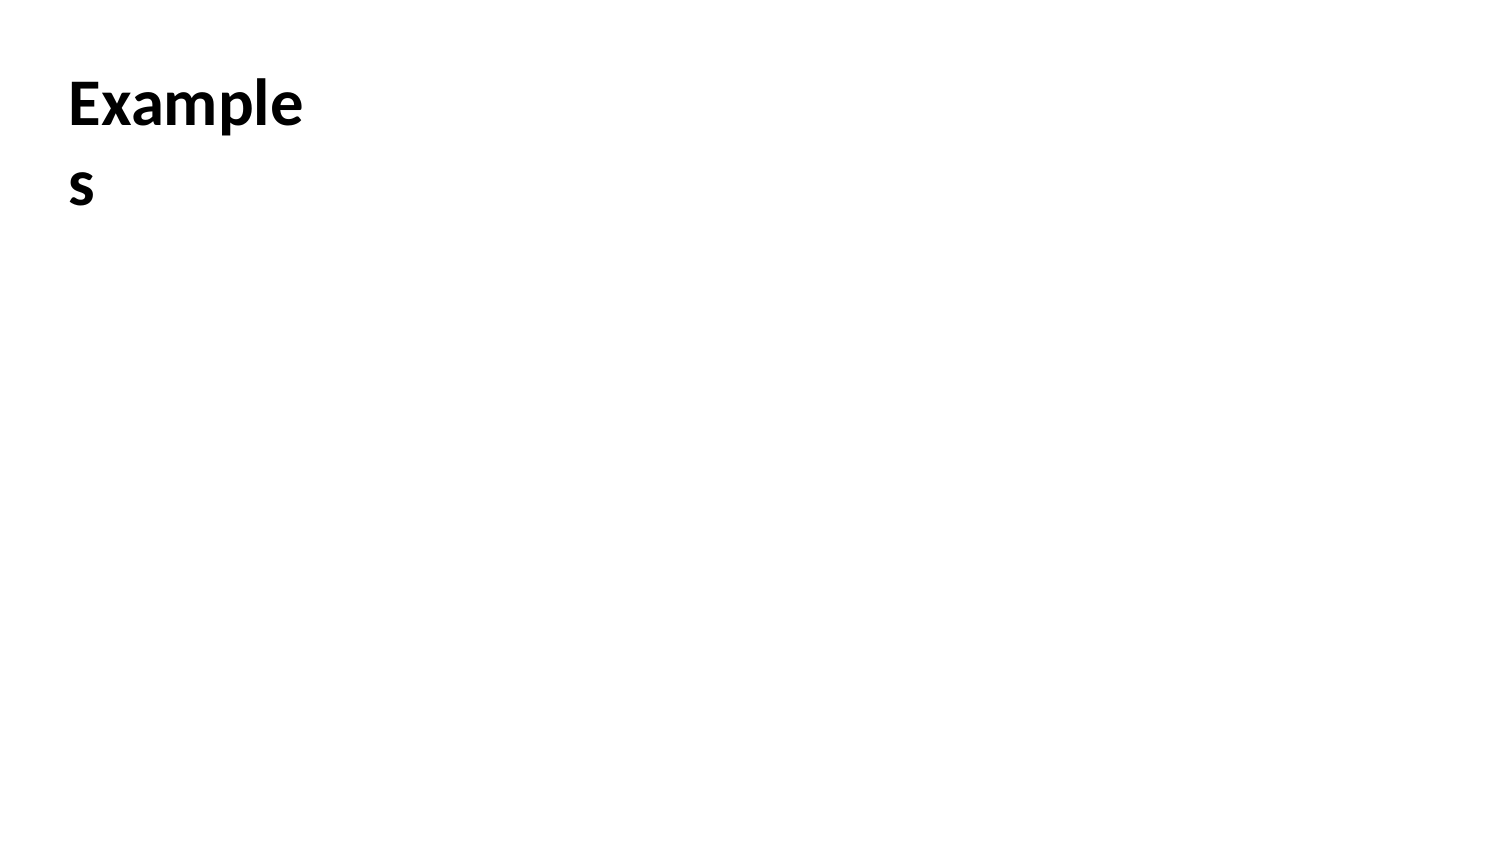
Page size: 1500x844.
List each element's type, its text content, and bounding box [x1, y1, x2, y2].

text_box Examples [54, 51, 335, 227]
